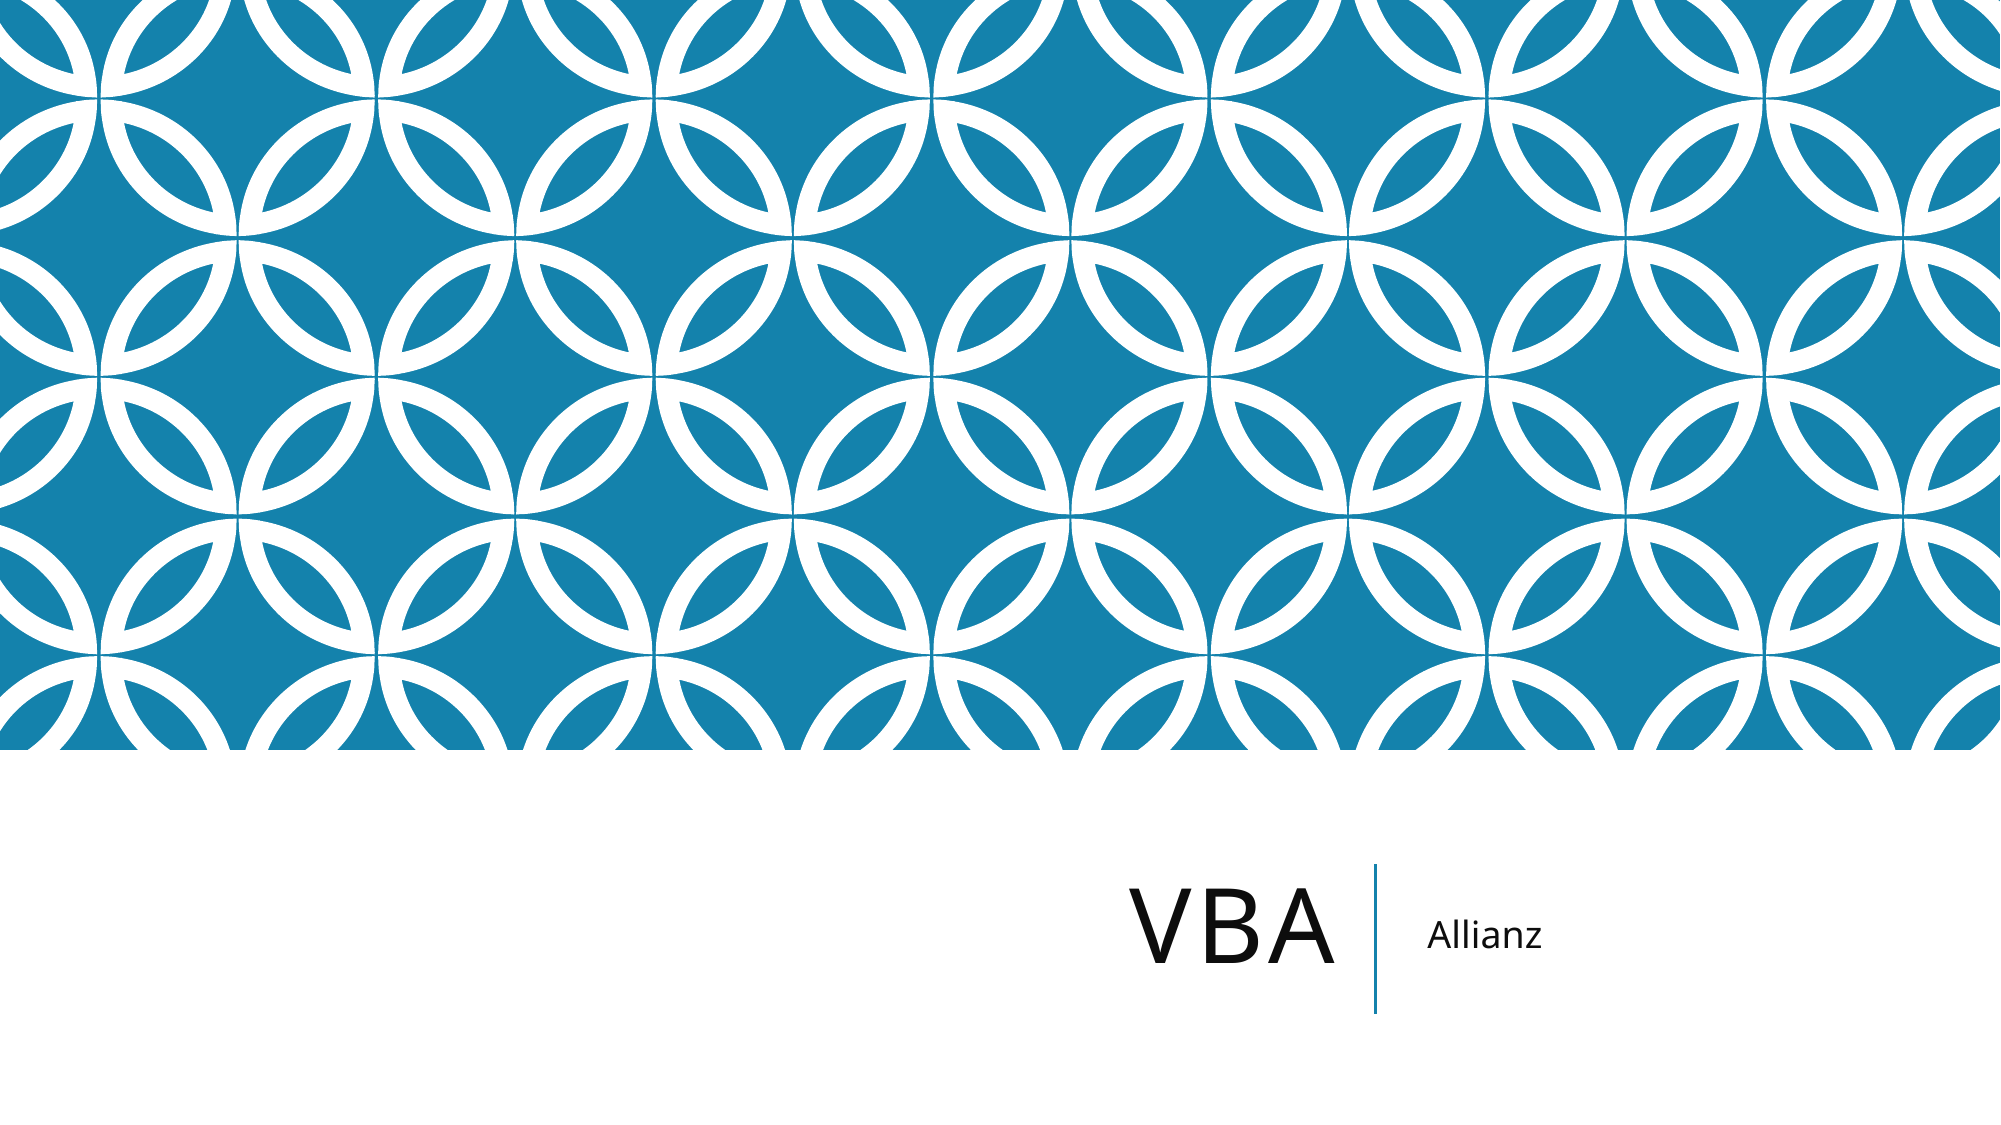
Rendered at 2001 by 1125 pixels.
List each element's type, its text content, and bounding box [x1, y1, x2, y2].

subtitle Allianz [1412, 813, 1938, 1054]
title VBA [75, 813, 1350, 1054]
